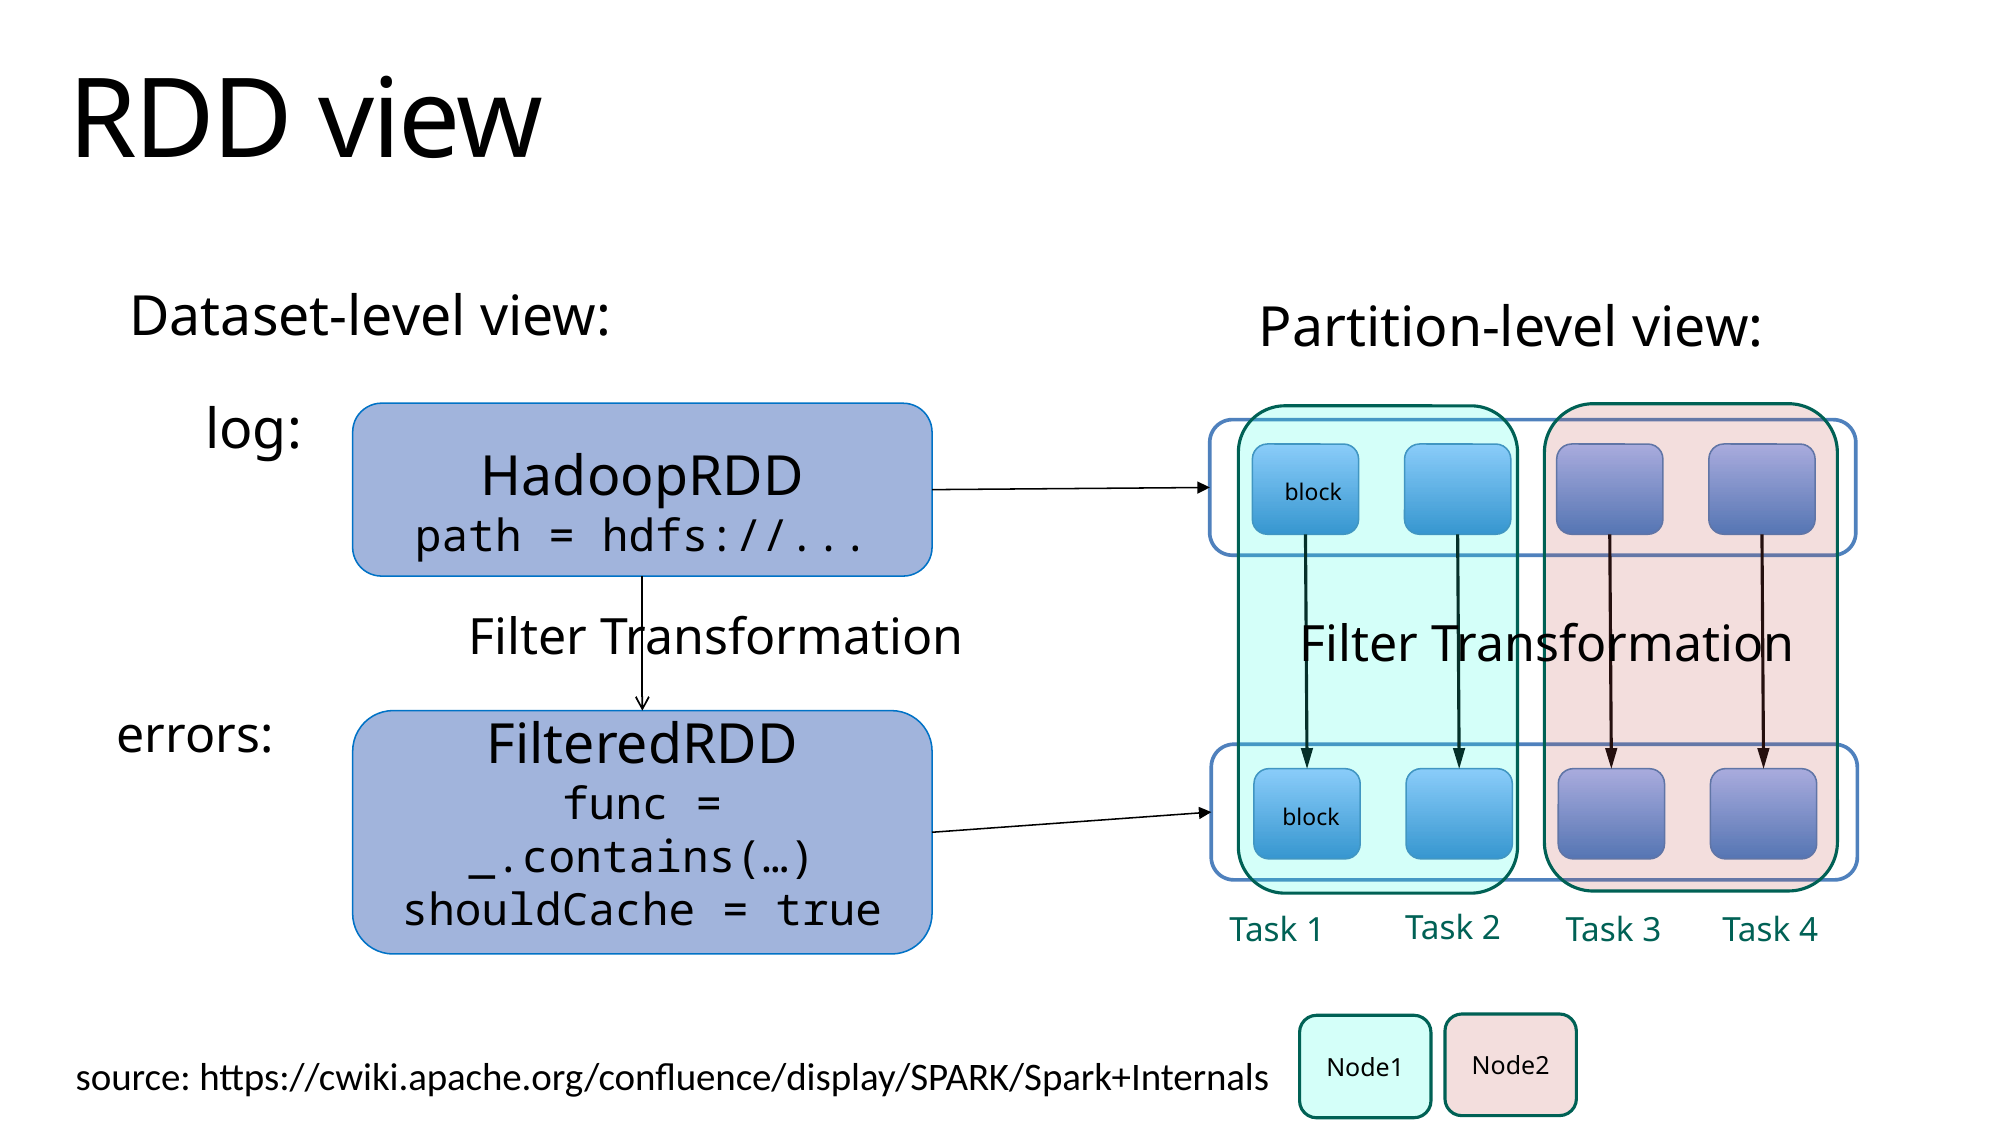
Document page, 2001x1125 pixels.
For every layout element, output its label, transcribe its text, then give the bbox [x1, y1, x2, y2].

text_box [1238, 404, 1518, 443]
text_box [1827, 419, 1856, 443]
text_box log: [190, 385, 317, 468]
text_box [1252, 881, 1504, 895]
text_box [1544, 402, 1838, 443]
text_box Task 2 [1390, 898, 1517, 954]
text_box Task 4 [1707, 900, 1834, 956]
text_box errors: [102, 694, 289, 770]
text_box Filter Transformation [643, 587, 994, 650]
text_box [1562, 881, 1820, 892]
title RDD view [44, 47, 1957, 196]
text_box HadoopRDD path = hdfs://... [351, 402, 933, 577]
text_box [1209, 419, 1250, 541]
text_box source: https://cwiki.apache.org/confluence/display/SPARK/Spark+Internals [0, 1044, 1284, 1106]
text_box [1506, 419, 1555, 443]
text_box Partition-level view: [1243, 283, 1779, 366]
text_box Task 1 [1214, 901, 1341, 956]
text_box Filter Transformation [438, 587, 642, 650]
text_box Node2 [1444, 1013, 1578, 1117]
text_box FilteredRDD func = _.contains(…) shouldCache = true [351, 709, 933, 955]
text_box Task 3 [1550, 901, 1677, 956]
text_box Dataset-level view: [114, 272, 627, 354]
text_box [1211, 443, 1858, 881]
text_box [931, 811, 1212, 833]
text_box Node1 [1298, 1014, 1432, 1119]
